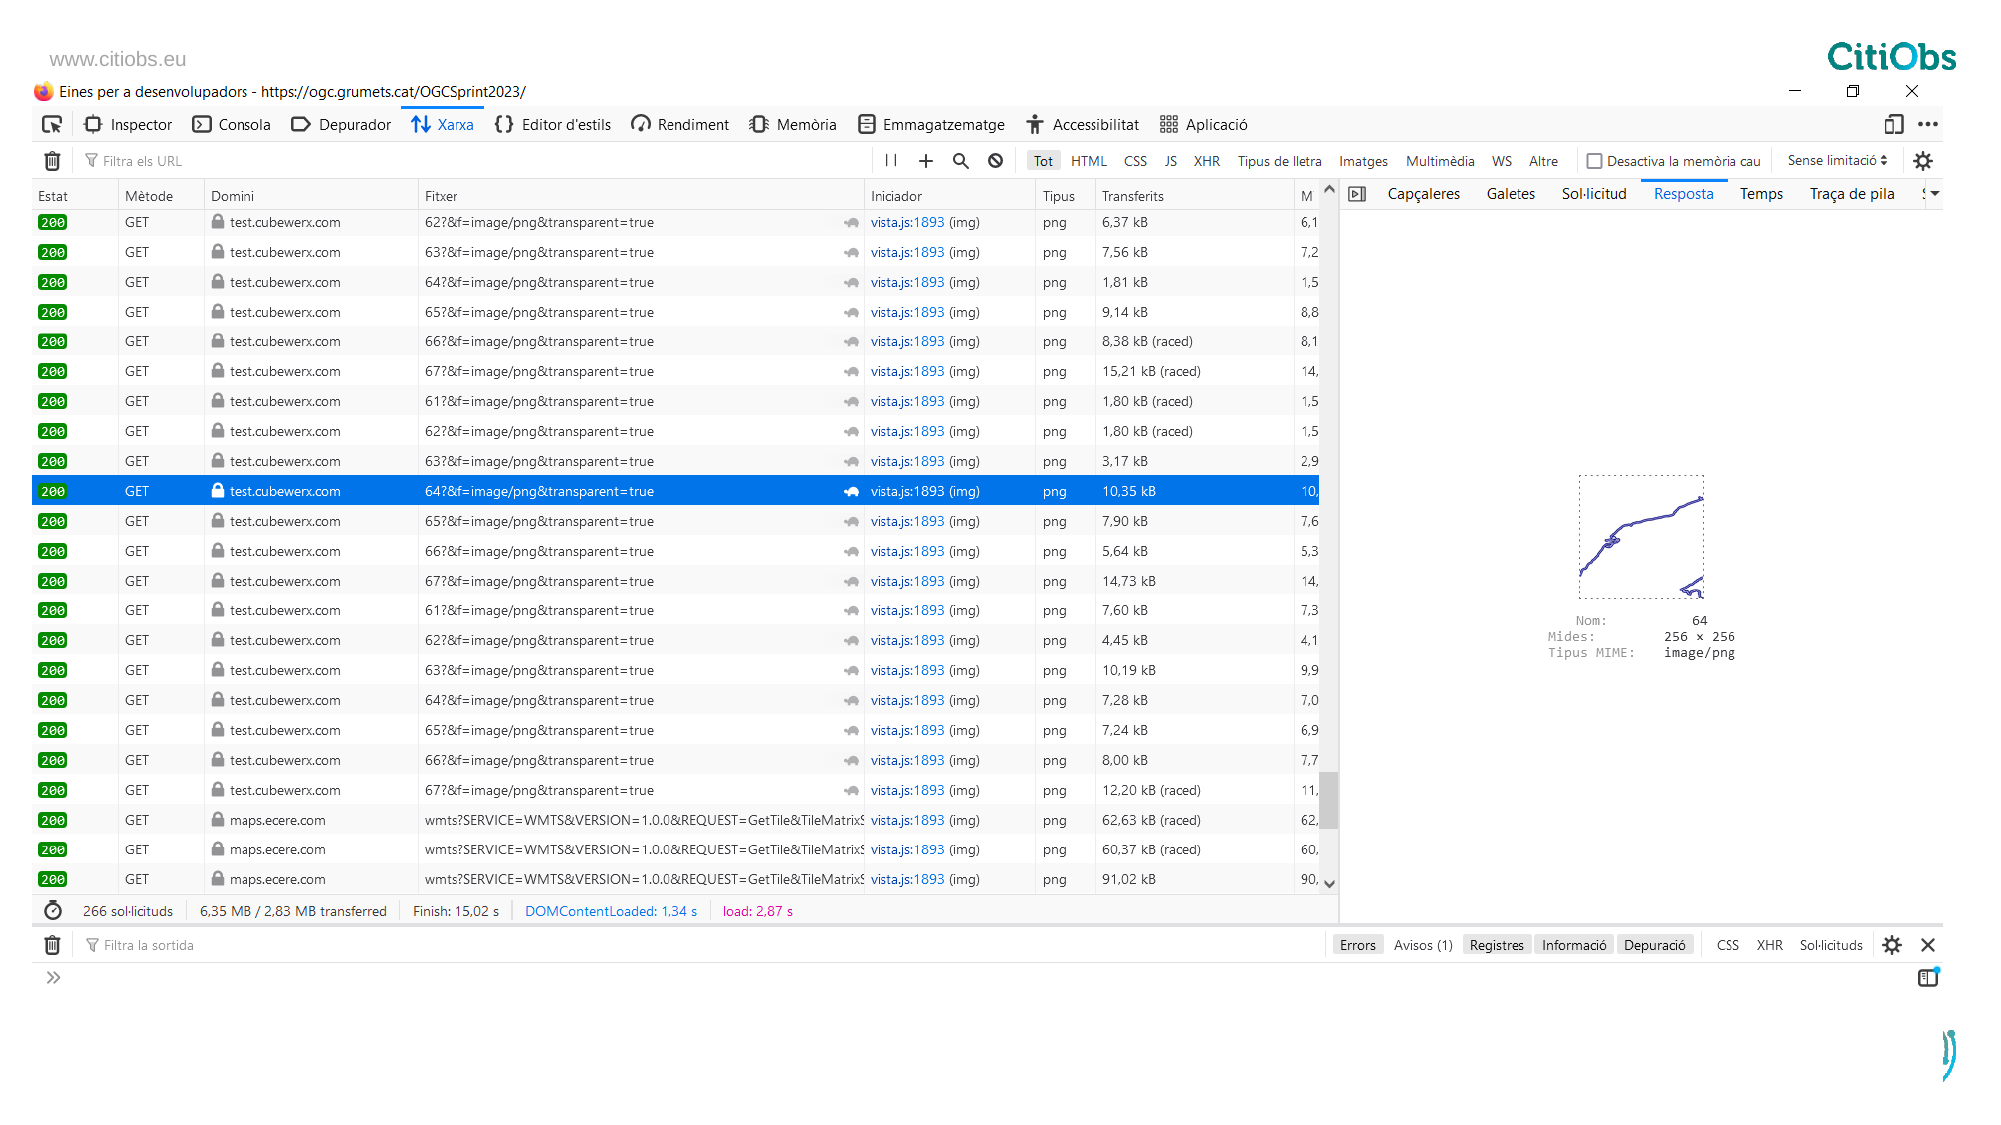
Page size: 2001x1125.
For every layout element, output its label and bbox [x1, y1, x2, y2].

picture [1828, 42, 1956, 70]
picture [32, 77, 1956, 1103]
